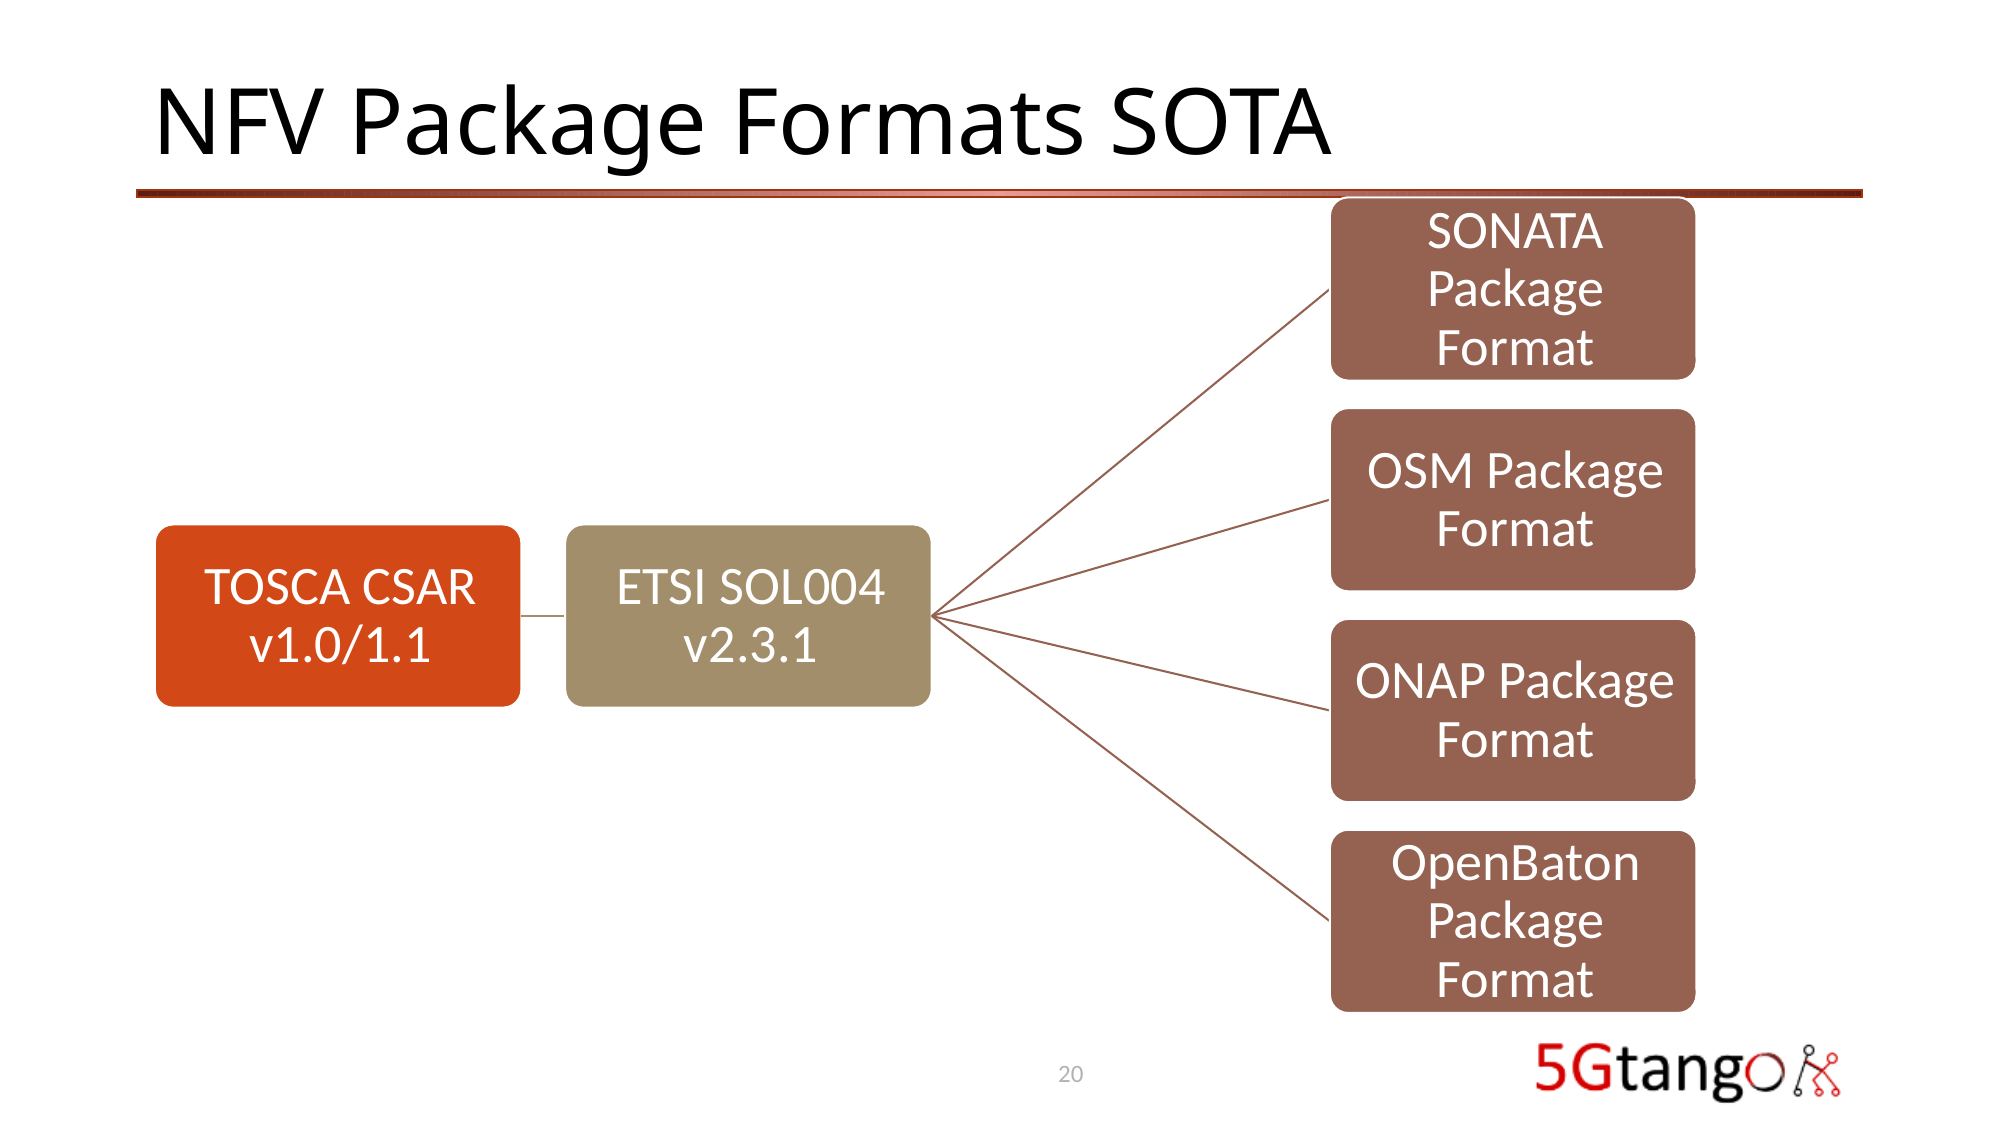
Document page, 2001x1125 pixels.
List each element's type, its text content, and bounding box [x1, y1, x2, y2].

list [137, 197, 1863, 1014]
picture [1512, 1031, 1863, 1114]
title NFV Package Formats SOTA [137, 59, 1863, 190]
slide_number 20 [901, 1042, 1099, 1103]
